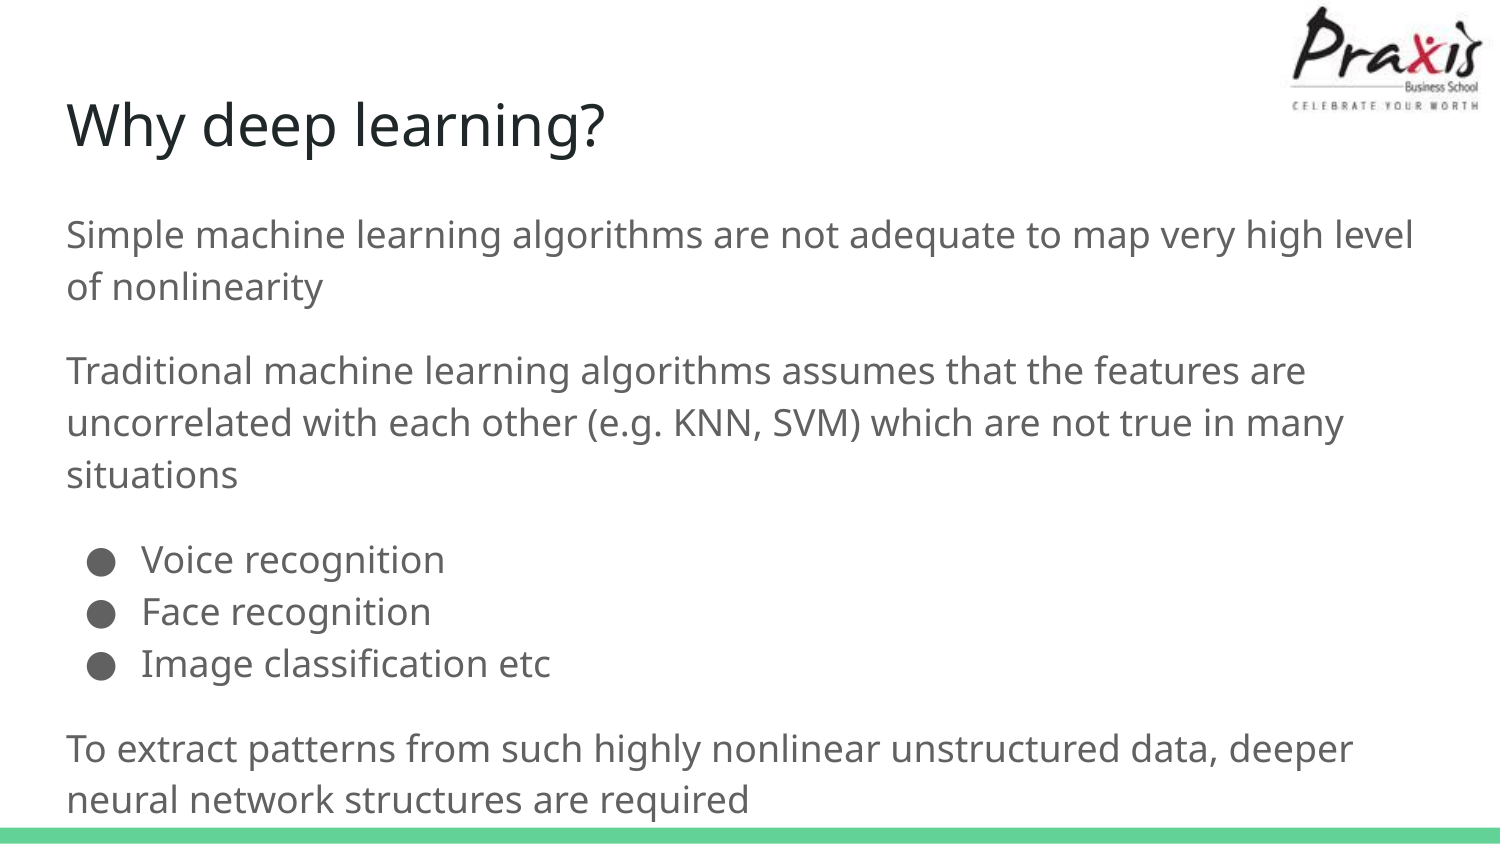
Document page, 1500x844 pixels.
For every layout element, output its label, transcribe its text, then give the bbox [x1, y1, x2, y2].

title Why deep learning? [51, 72, 1258, 167]
list Simple machine learning algorithms are not adequate to map very high level of nonlinearity Traditional machine learning algorithms assumes that the features are uncorrelated with each other (e.g. KNN, SVM) which are not true in many situations Voice recognition Face recognition Image classification etc To extract patterns from such highly nonlinear unstructured data, deeper neural network structures are required [51, 189, 1449, 750]
picture [1274, 0, 1500, 118]
